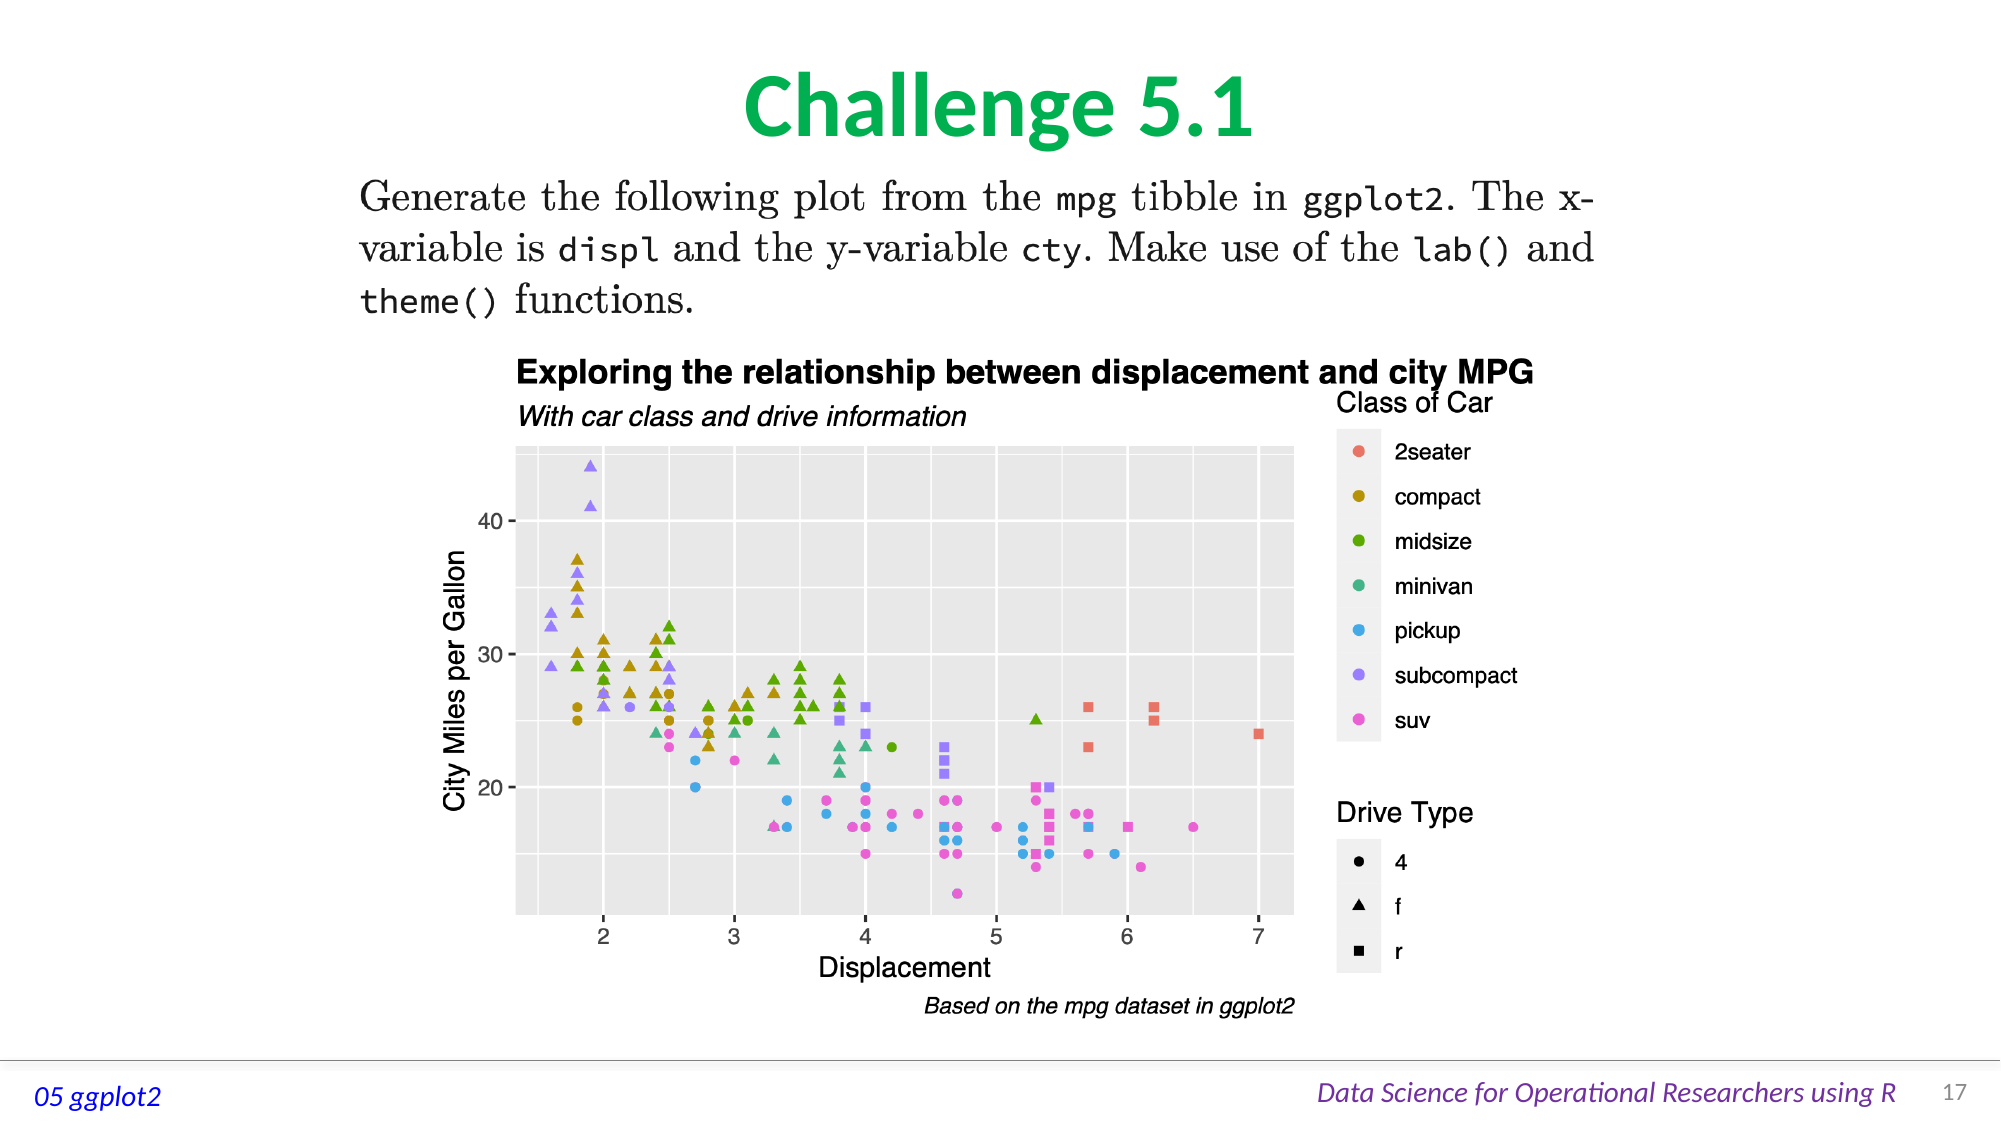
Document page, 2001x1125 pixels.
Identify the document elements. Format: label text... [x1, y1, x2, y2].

picture [418, 340, 1546, 1032]
picture [343, 153, 1620, 334]
slide_number 17 [1899, 1060, 1983, 1120]
title Challenge 5.1 [99, 5, 1900, 194]
